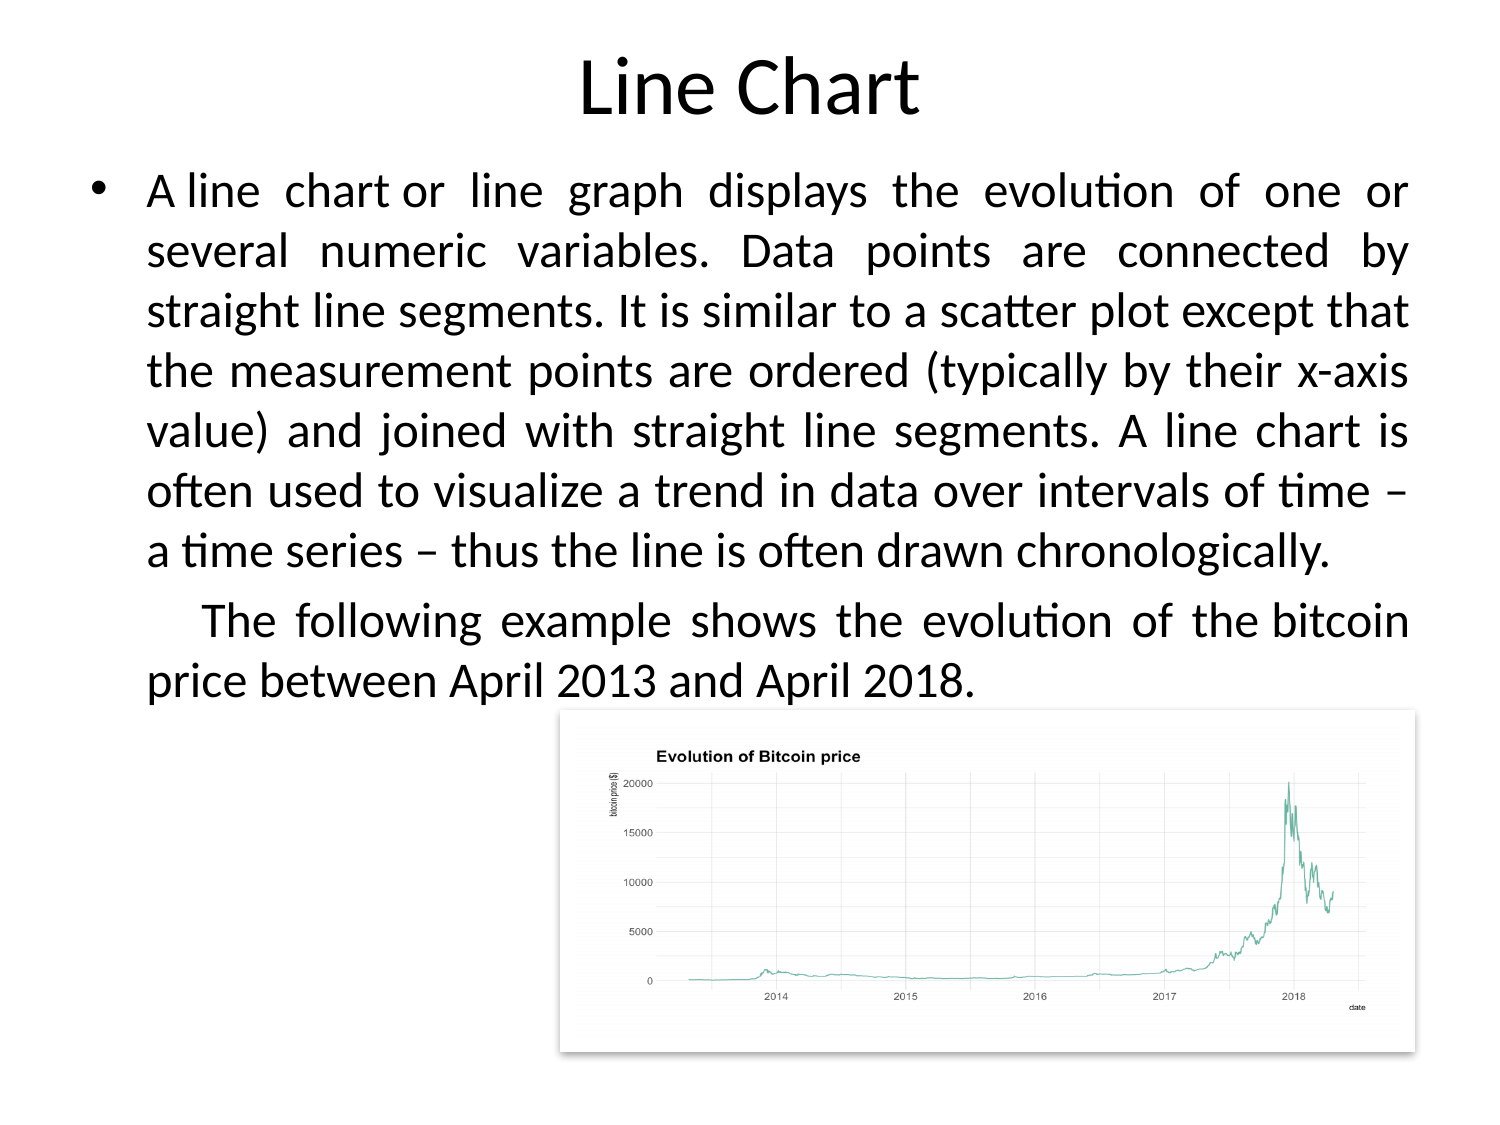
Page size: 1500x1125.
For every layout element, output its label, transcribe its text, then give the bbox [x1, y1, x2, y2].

title Line Chart [75, 0, 1425, 149]
picture [574, 724, 1401, 1038]
list A line chart or line graph displays the evolution of one or several numeric variables. Data points are connected by straight line segments. It is similar to a scatter plot except that the measurement points are ordered (typically by their x-axis value) and joined with straight line segments. A line chart is often used to visualize a trend in data over intervals of time – a time series – thus the line is often drawn chronologically. The following example shows the evolution of the bitcoin price between April 2013 and April 2018. [75, 149, 1425, 1025]
